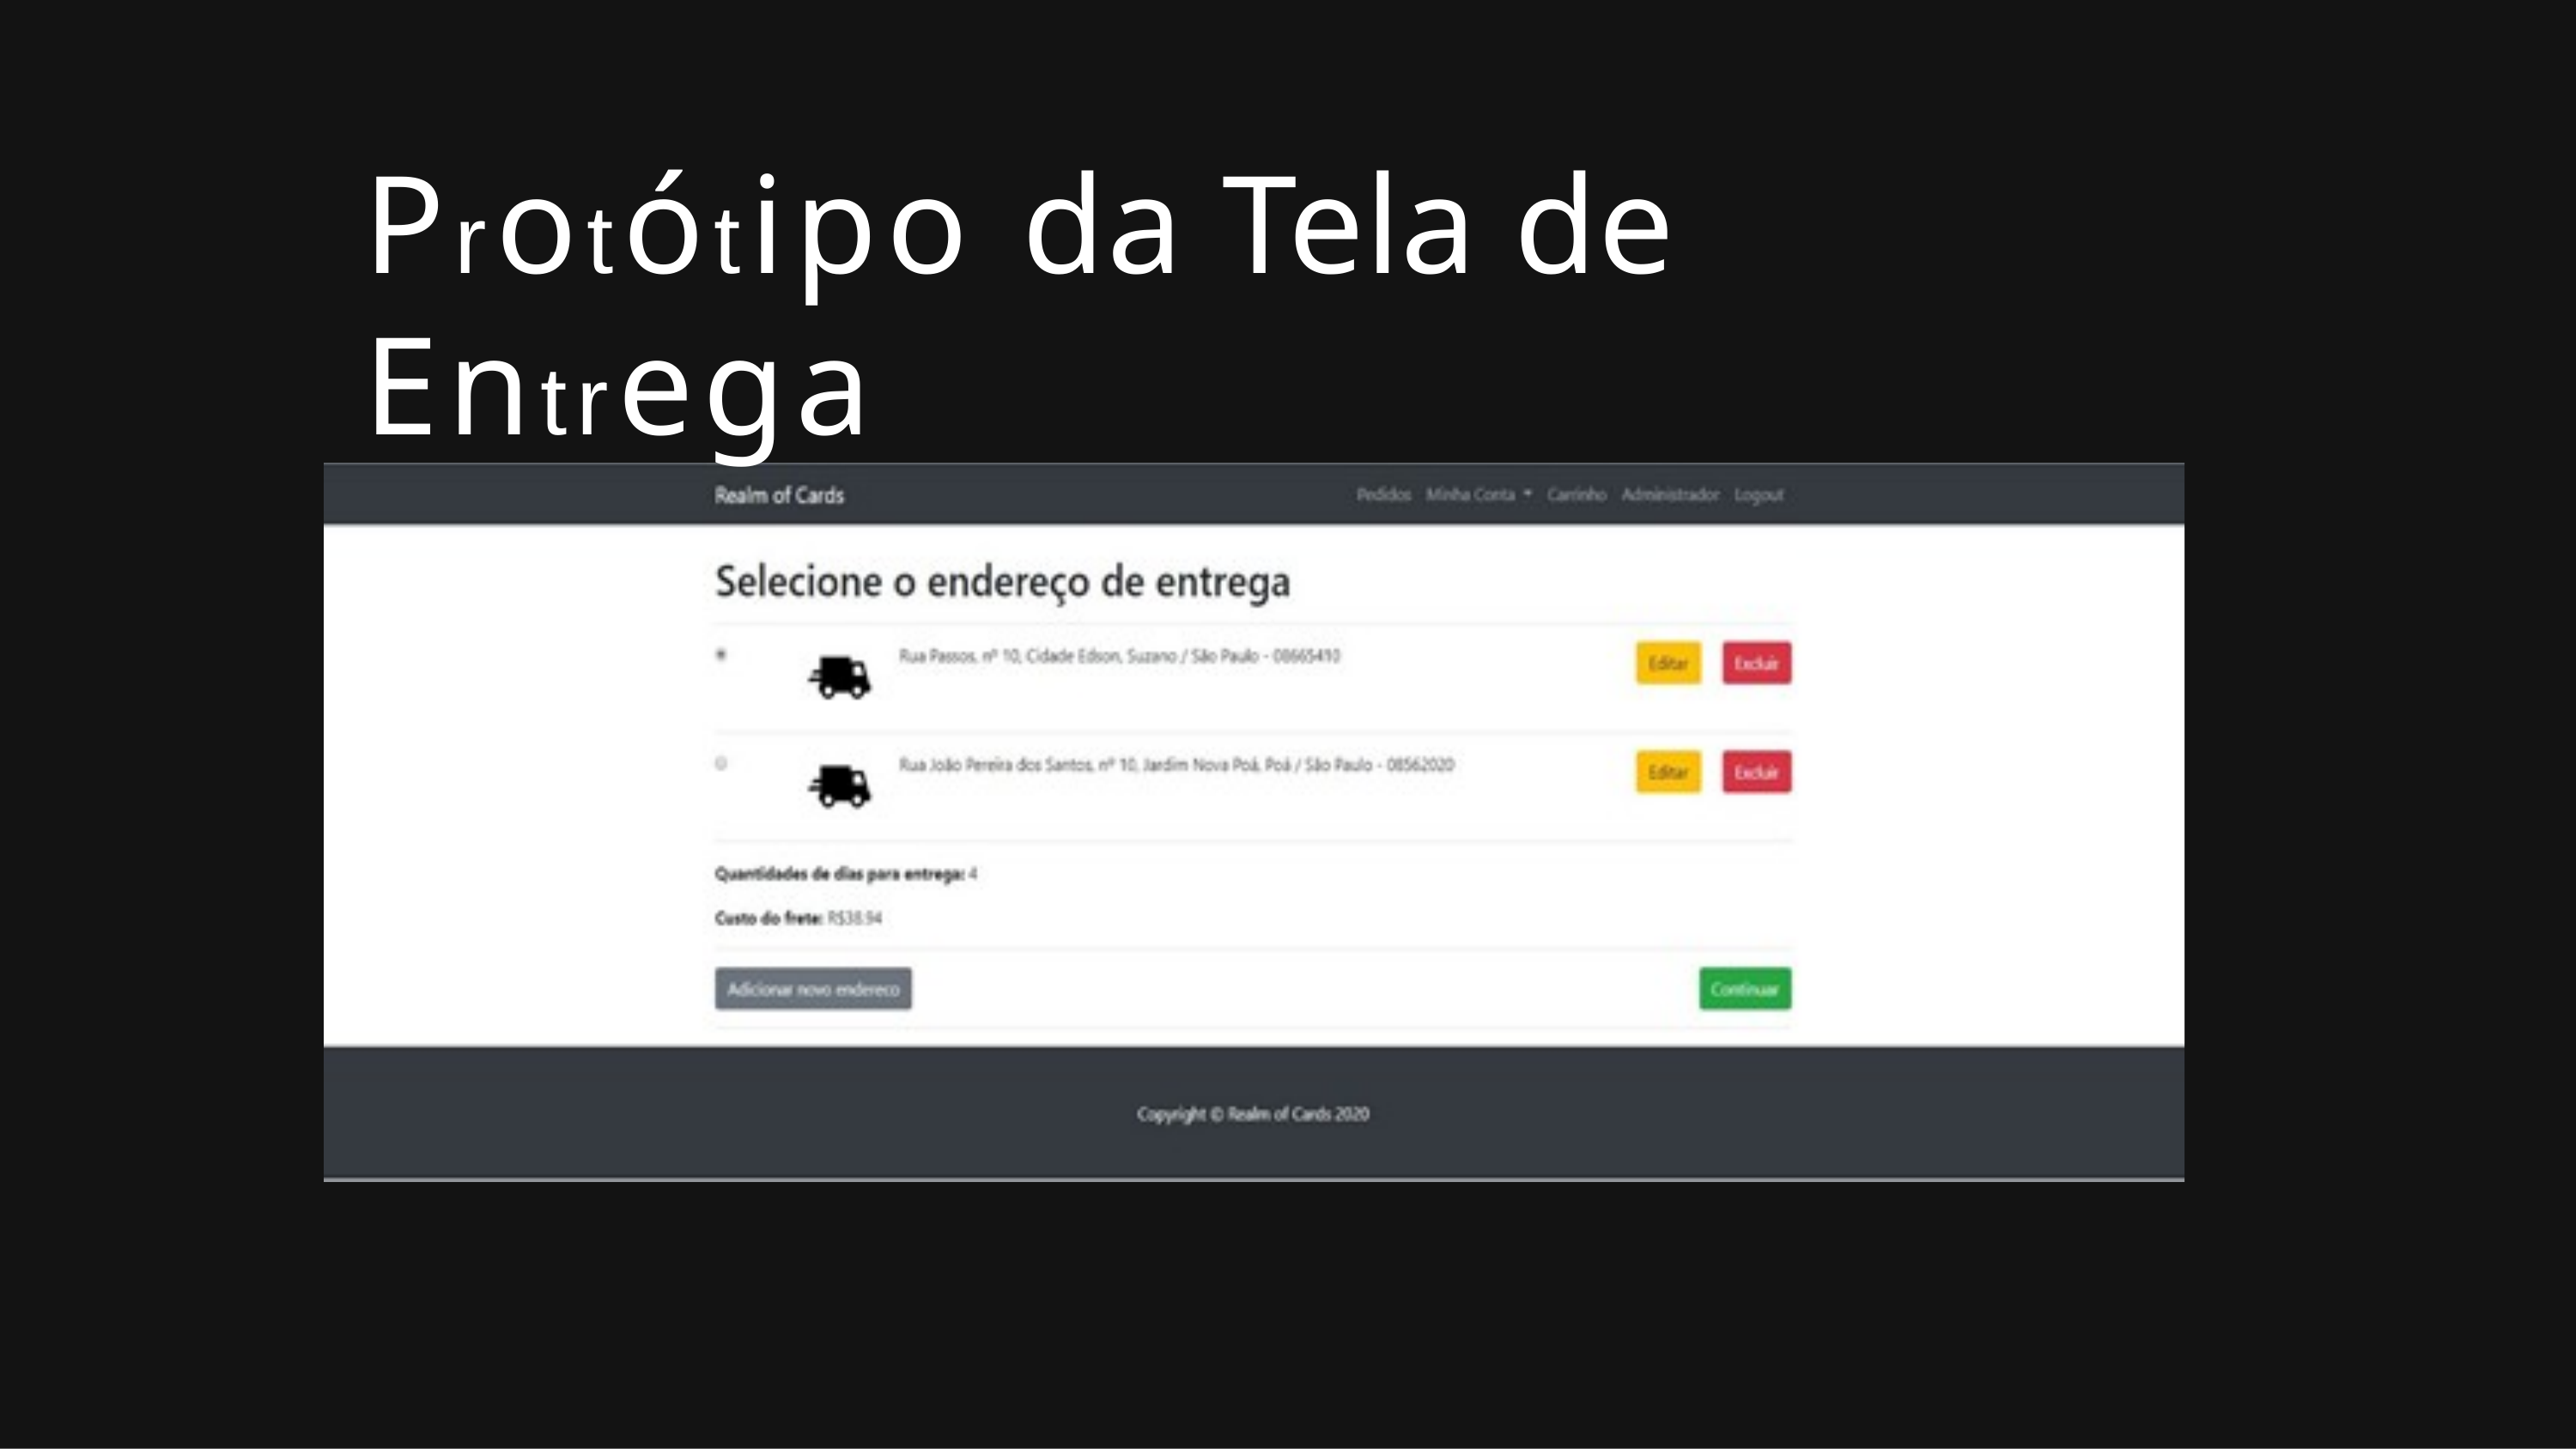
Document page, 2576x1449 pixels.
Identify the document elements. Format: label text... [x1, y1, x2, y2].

text_box [324, 463, 2185, 1182]
title Protótipo da Tela de Entrega [361, 136, 2148, 463]
